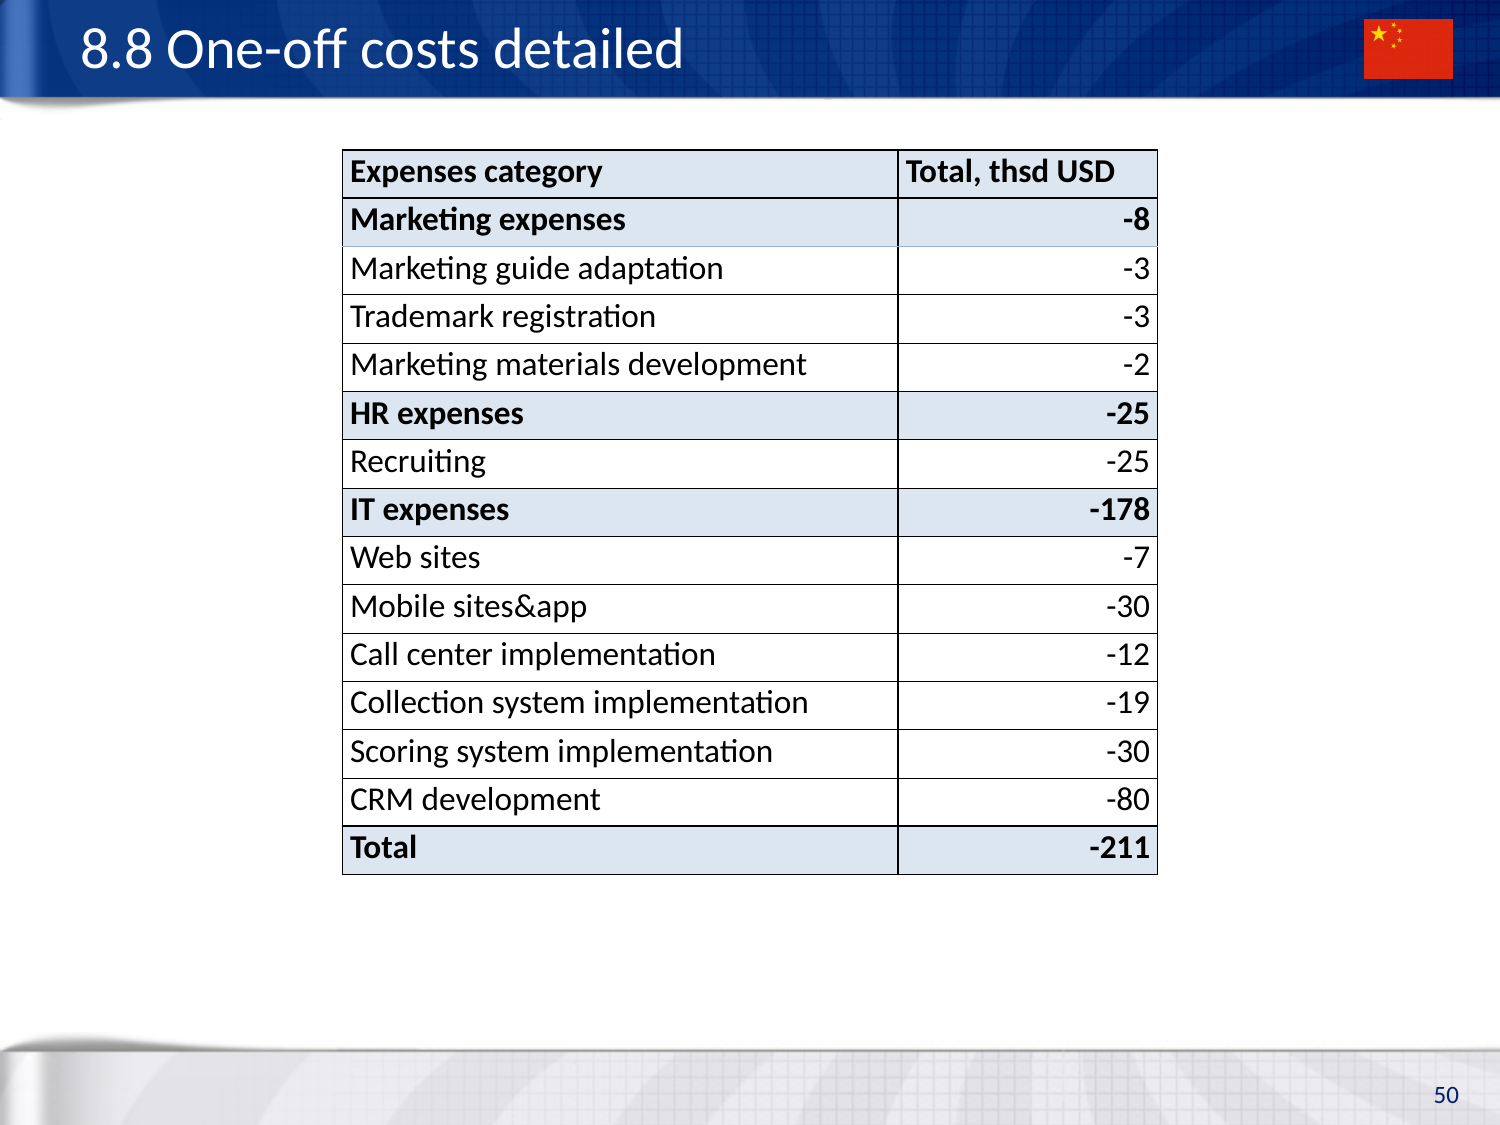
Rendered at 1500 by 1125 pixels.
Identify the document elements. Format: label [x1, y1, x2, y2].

table_cell [343, 779, 897, 825]
table_cell [899, 585, 1157, 633]
table_cell [343, 682, 897, 729]
table_cell [899, 247, 1157, 294]
title [64, 19, 1404, 71]
table_cell [899, 440, 1157, 488]
table_cell [899, 730, 1157, 778]
table_cell [343, 634, 897, 681]
table_header [343, 151, 897, 197]
table_cell [899, 344, 1157, 391]
table_cell [343, 440, 897, 488]
table_cell [343, 295, 897, 343]
table_cell [899, 295, 1157, 343]
table_cell [343, 730, 897, 778]
table_cell [899, 634, 1157, 681]
table_cell [343, 247, 897, 294]
table_cell [343, 489, 897, 536]
table_cell [343, 537, 897, 584]
table_cell [899, 779, 1157, 825]
picture [0, 0, 1500, 120]
table_header [899, 151, 1157, 197]
slide_number [1356, 1070, 1475, 1117]
table_cell [899, 682, 1157, 729]
table_cell [343, 392, 897, 439]
table_cell [899, 827, 1157, 874]
table_cell [899, 199, 1157, 246]
table_cell [343, 199, 897, 246]
table_cell [343, 827, 897, 874]
table_cell [899, 537, 1157, 584]
table_cell [343, 585, 897, 633]
table_cell [899, 489, 1157, 536]
table_cell [899, 392, 1157, 439]
picture [0, 1032, 1500, 1125]
table_cell [343, 344, 897, 391]
